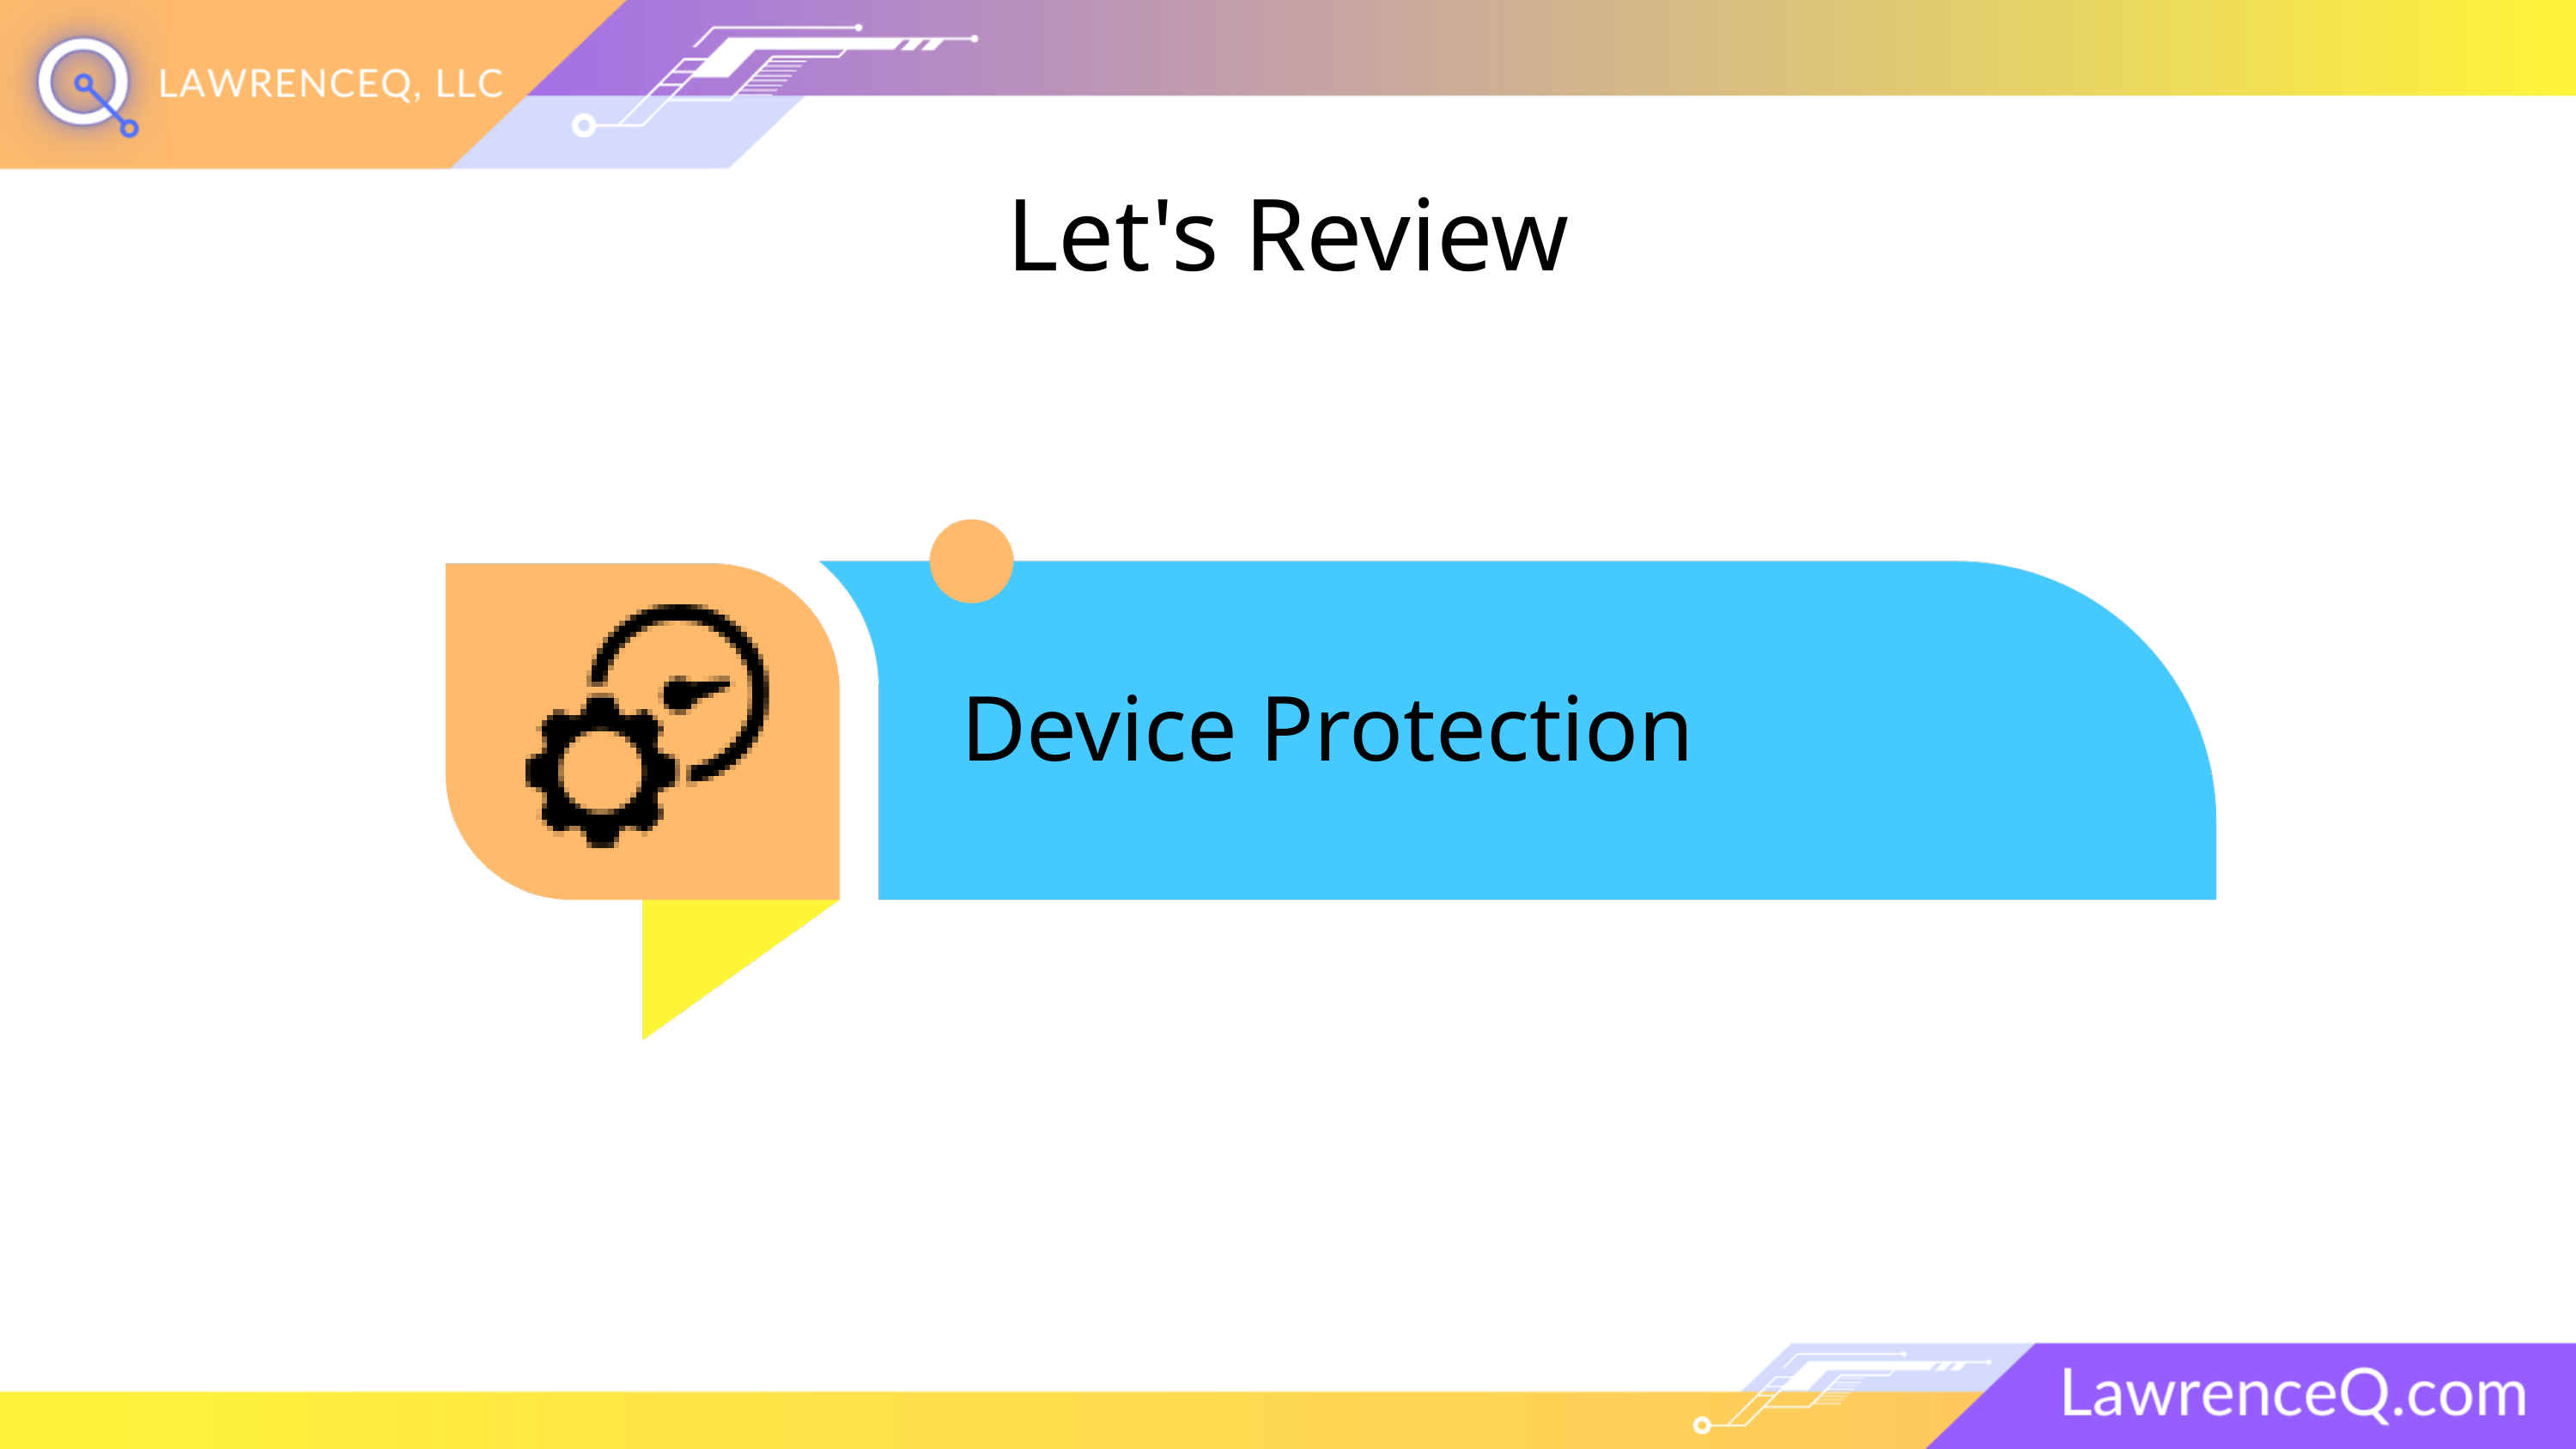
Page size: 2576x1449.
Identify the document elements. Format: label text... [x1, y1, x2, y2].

text_box [446, 519, 2217, 1040]
text_box [525, 604, 769, 848]
text_box Let's Review [474, 172, 2102, 291]
text_box [0, 0, 2576, 1449]
text_box Device Protection [961, 671, 2051, 779]
